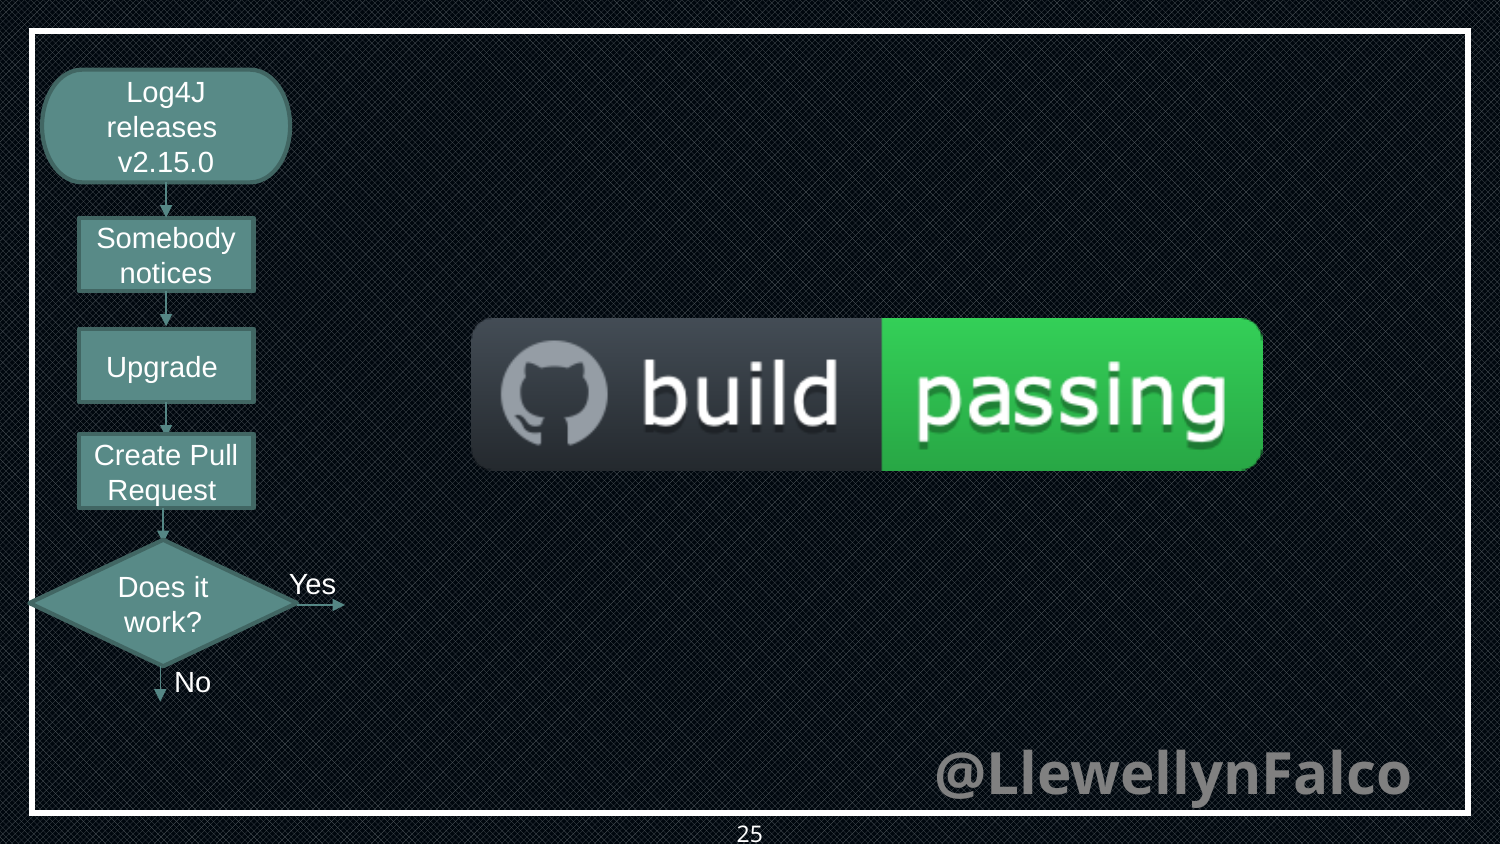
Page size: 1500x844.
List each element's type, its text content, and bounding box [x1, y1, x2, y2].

text_box Does it work? [27, 539, 292, 667]
slide_number 25 [0, 804, 1500, 840]
text_box Yes [273, 558, 352, 608]
picture [471, 318, 1263, 472]
text_box Somebody notices [77, 216, 256, 293]
text_box Create Pull Request [77, 432, 256, 510]
text_box No [159, 655, 227, 706]
text_box Log4J releases v2.15.0 [39, 67, 293, 185]
text_box Upgrade [77, 327, 256, 404]
